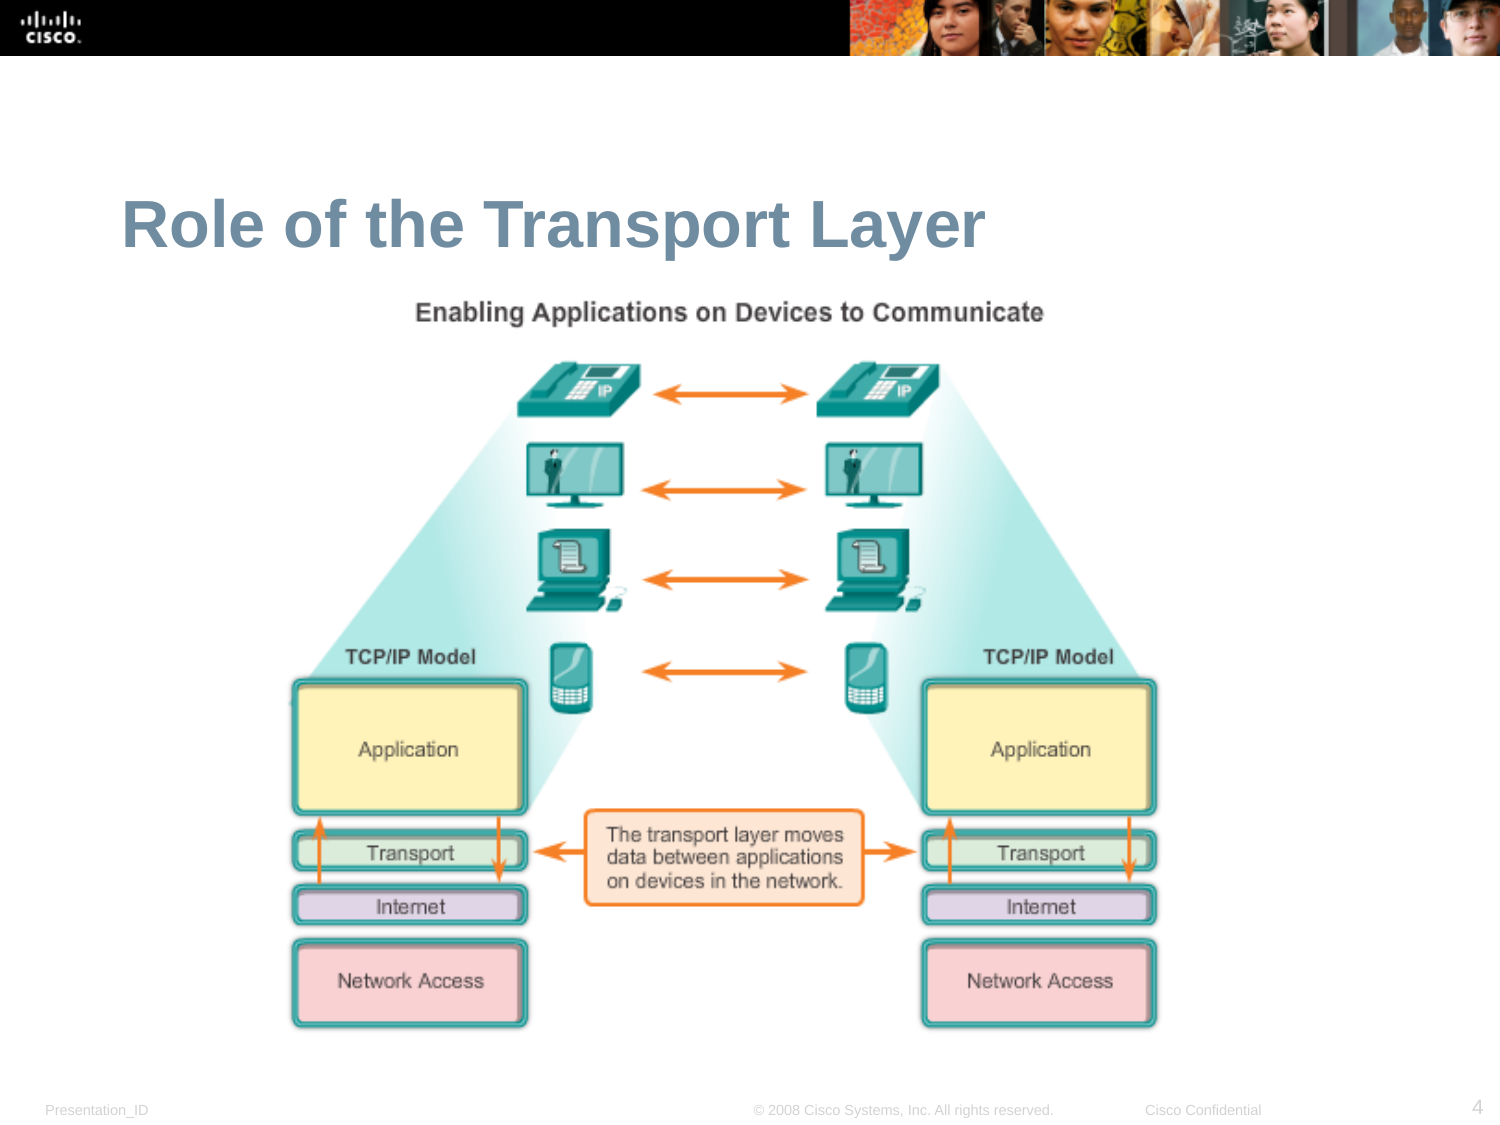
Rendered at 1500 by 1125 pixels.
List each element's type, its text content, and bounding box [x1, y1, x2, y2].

title Role of the Transport Layer [107, 130, 1444, 269]
picture [0, 0, 1500, 56]
picture [264, 289, 1251, 1051]
